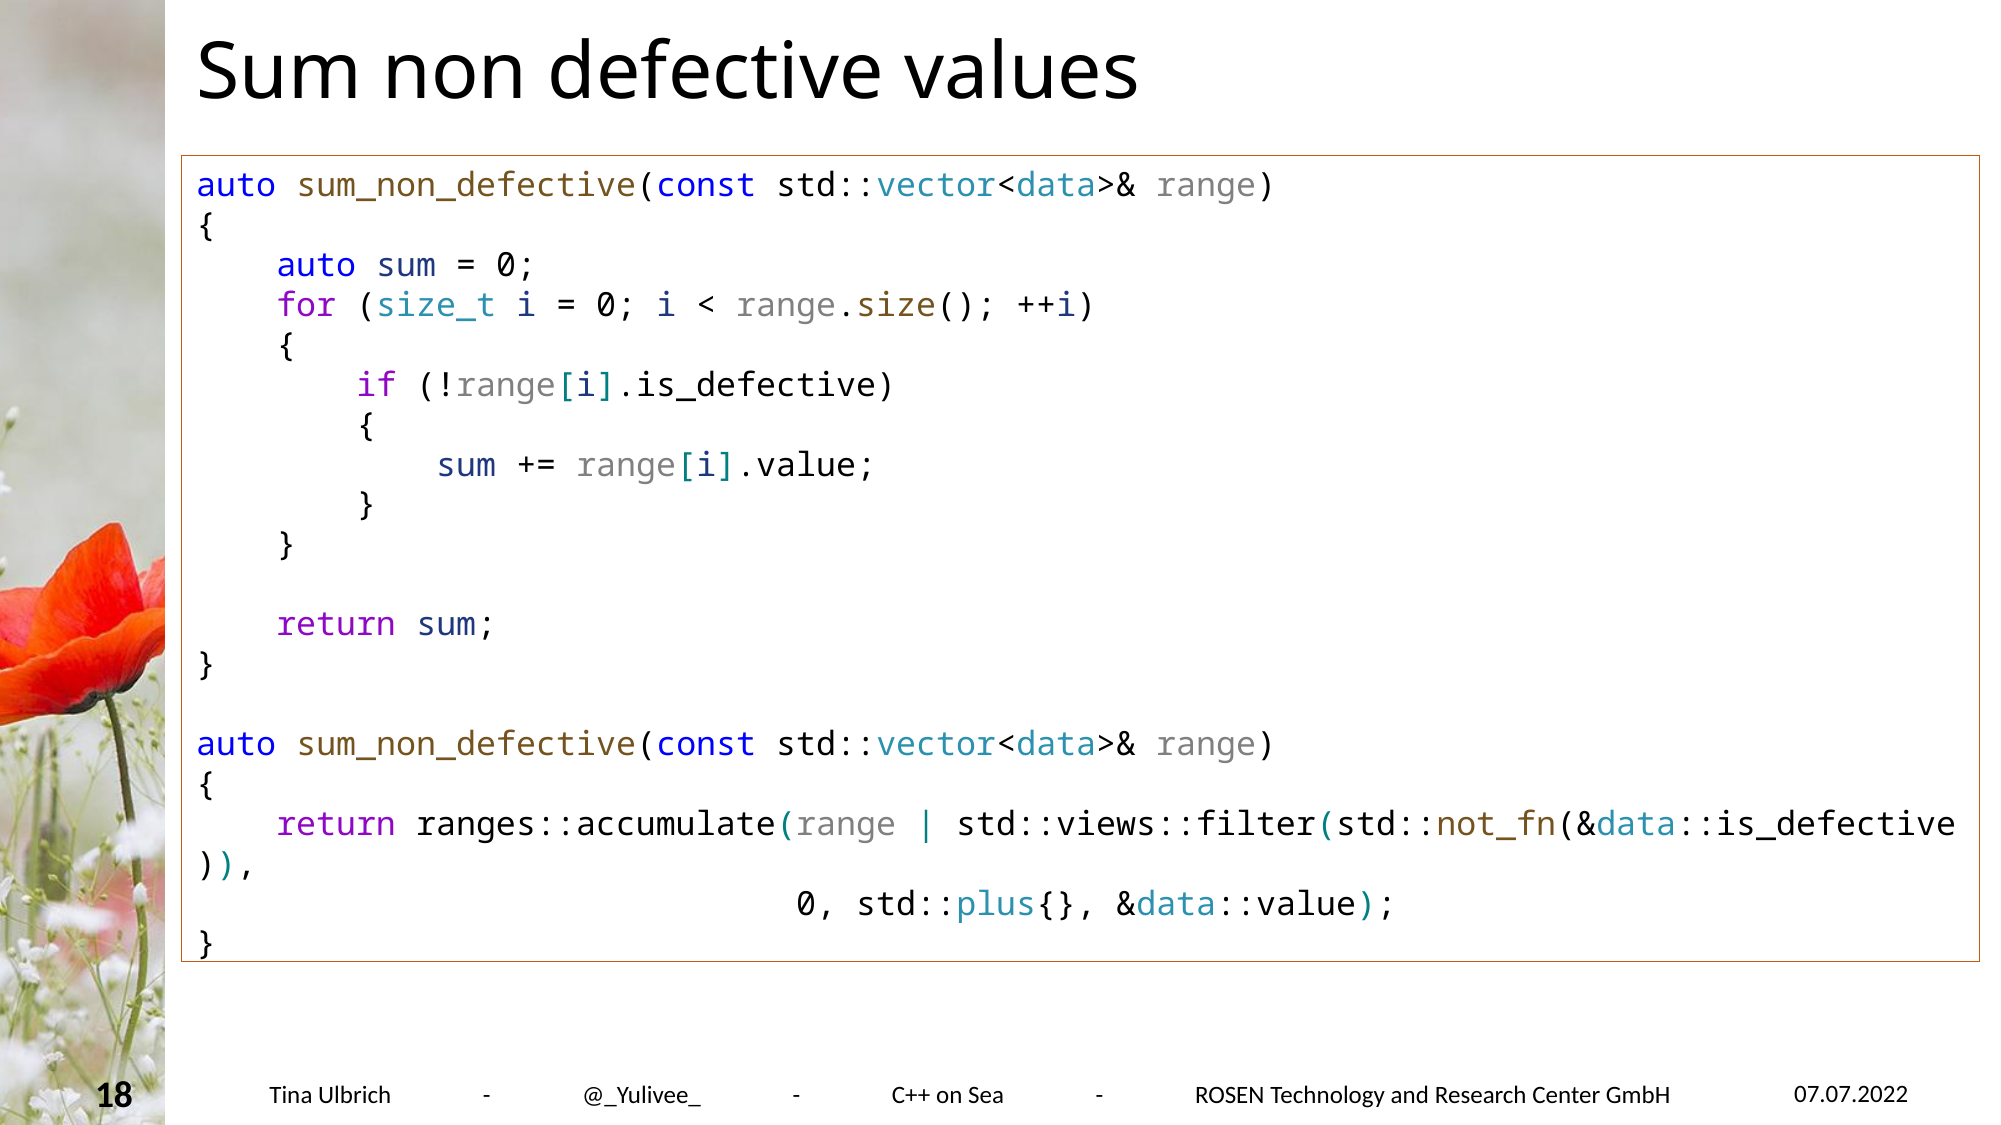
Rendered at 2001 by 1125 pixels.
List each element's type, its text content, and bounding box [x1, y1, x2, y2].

footer Tina Ulbrich - @_Yulivee_ - C++ on Sea - ROSEN Technology and Research Center GmbH [181, 1064, 1763, 1123]
slide_number 18 [31, 1062, 148, 1123]
title Sum non defective values [181, 22, 1977, 123]
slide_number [1779, 1061, 1977, 1124]
picture [0, 0, 165, 1125]
text_box auto sum_non_defective(const std::vector<data>& range) { auto sum = 0; for (size_t i = 0; i < range.size(); ++i) { if (!range[i].is_defective) { sum += range[i].value; } } return sum; } auto sum_non_defective(const std::vector<data>& range) { return ranges::accumulate(range | std::views::filter(std::not_fn(&data::is_defective)), 0, std::plus{}, &data::value); } [181, 155, 1980, 962]
